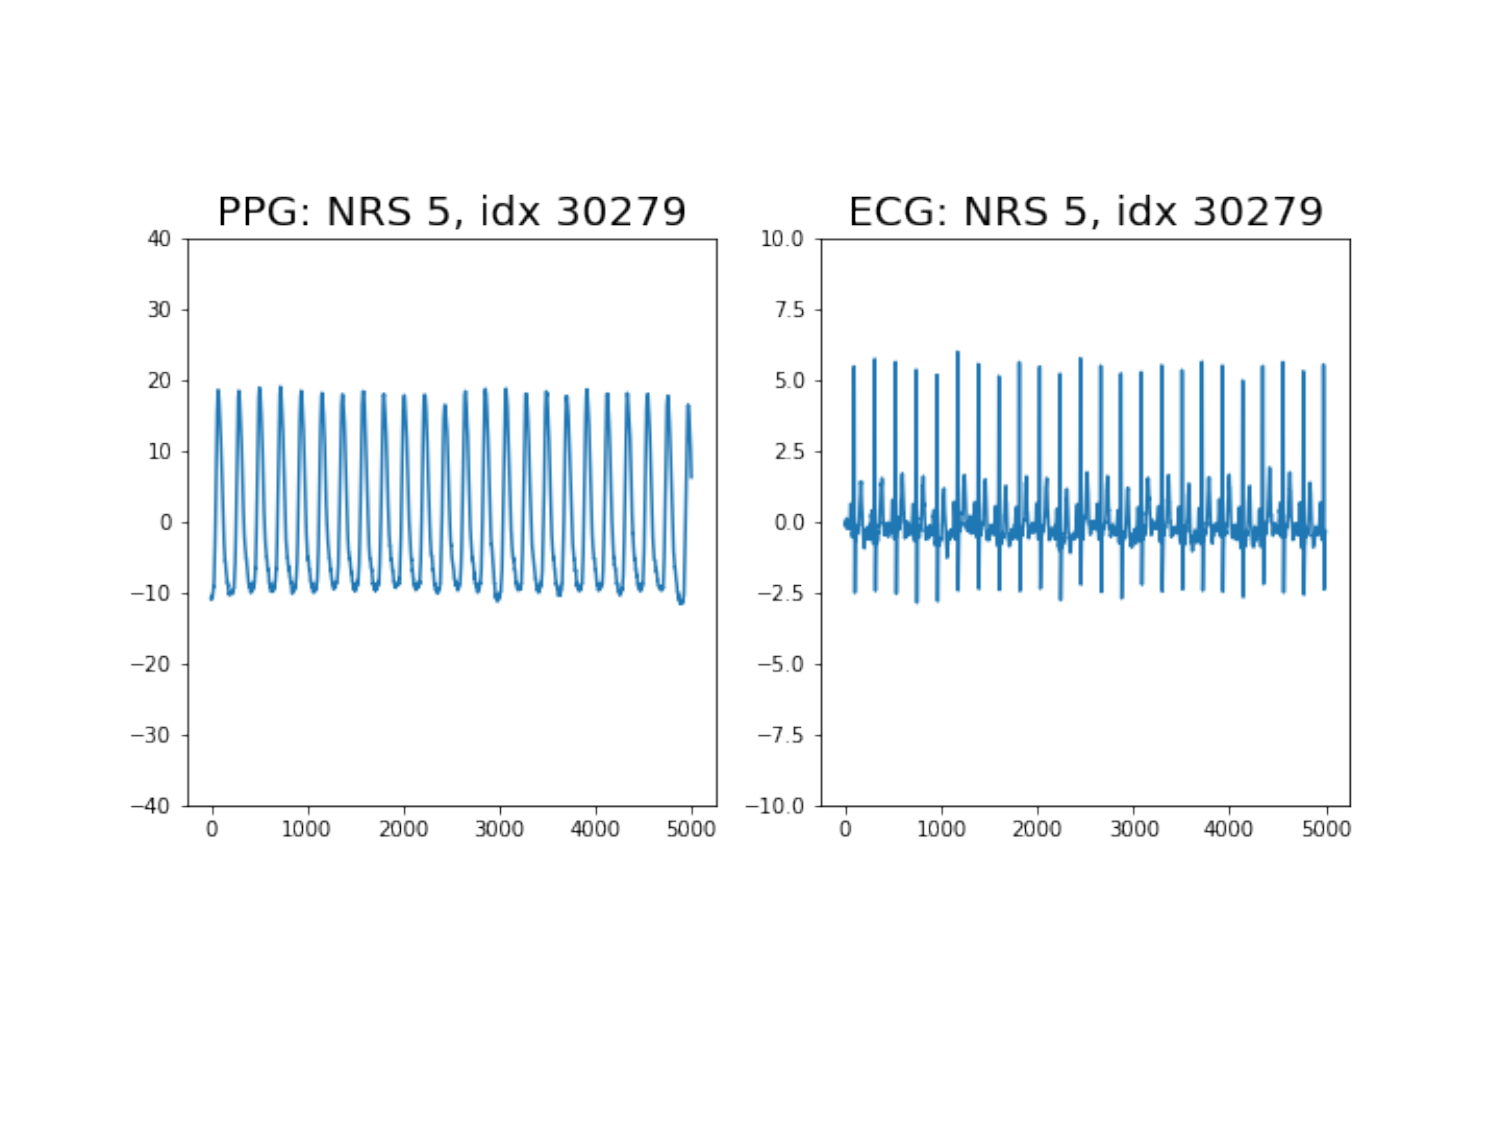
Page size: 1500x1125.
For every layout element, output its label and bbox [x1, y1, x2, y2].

picture [0, 149, 1500, 901]
